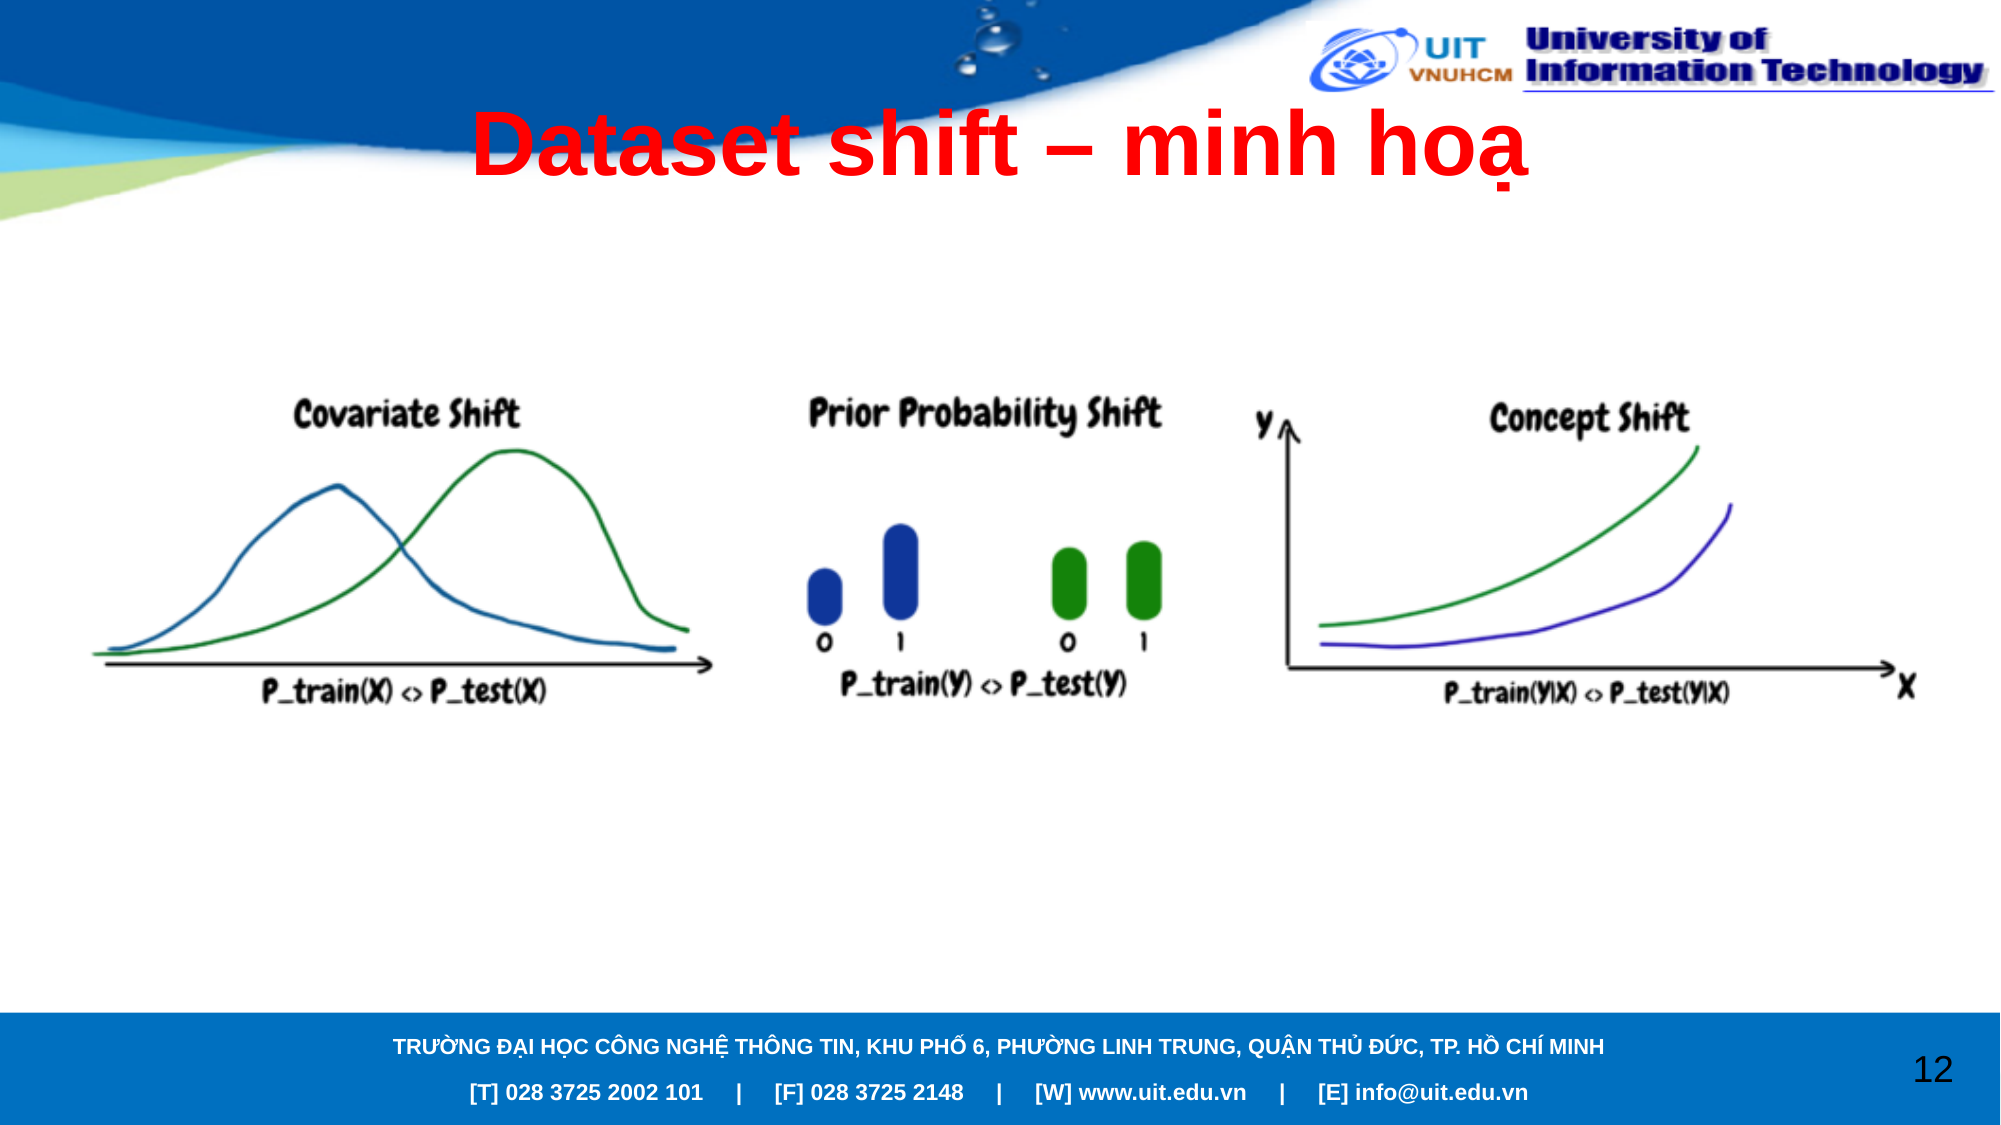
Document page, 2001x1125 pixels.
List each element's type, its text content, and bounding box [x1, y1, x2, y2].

picture [0, 0, 2001, 1125]
title Dataset shift – minh hoạ [99, 45, 1900, 233]
